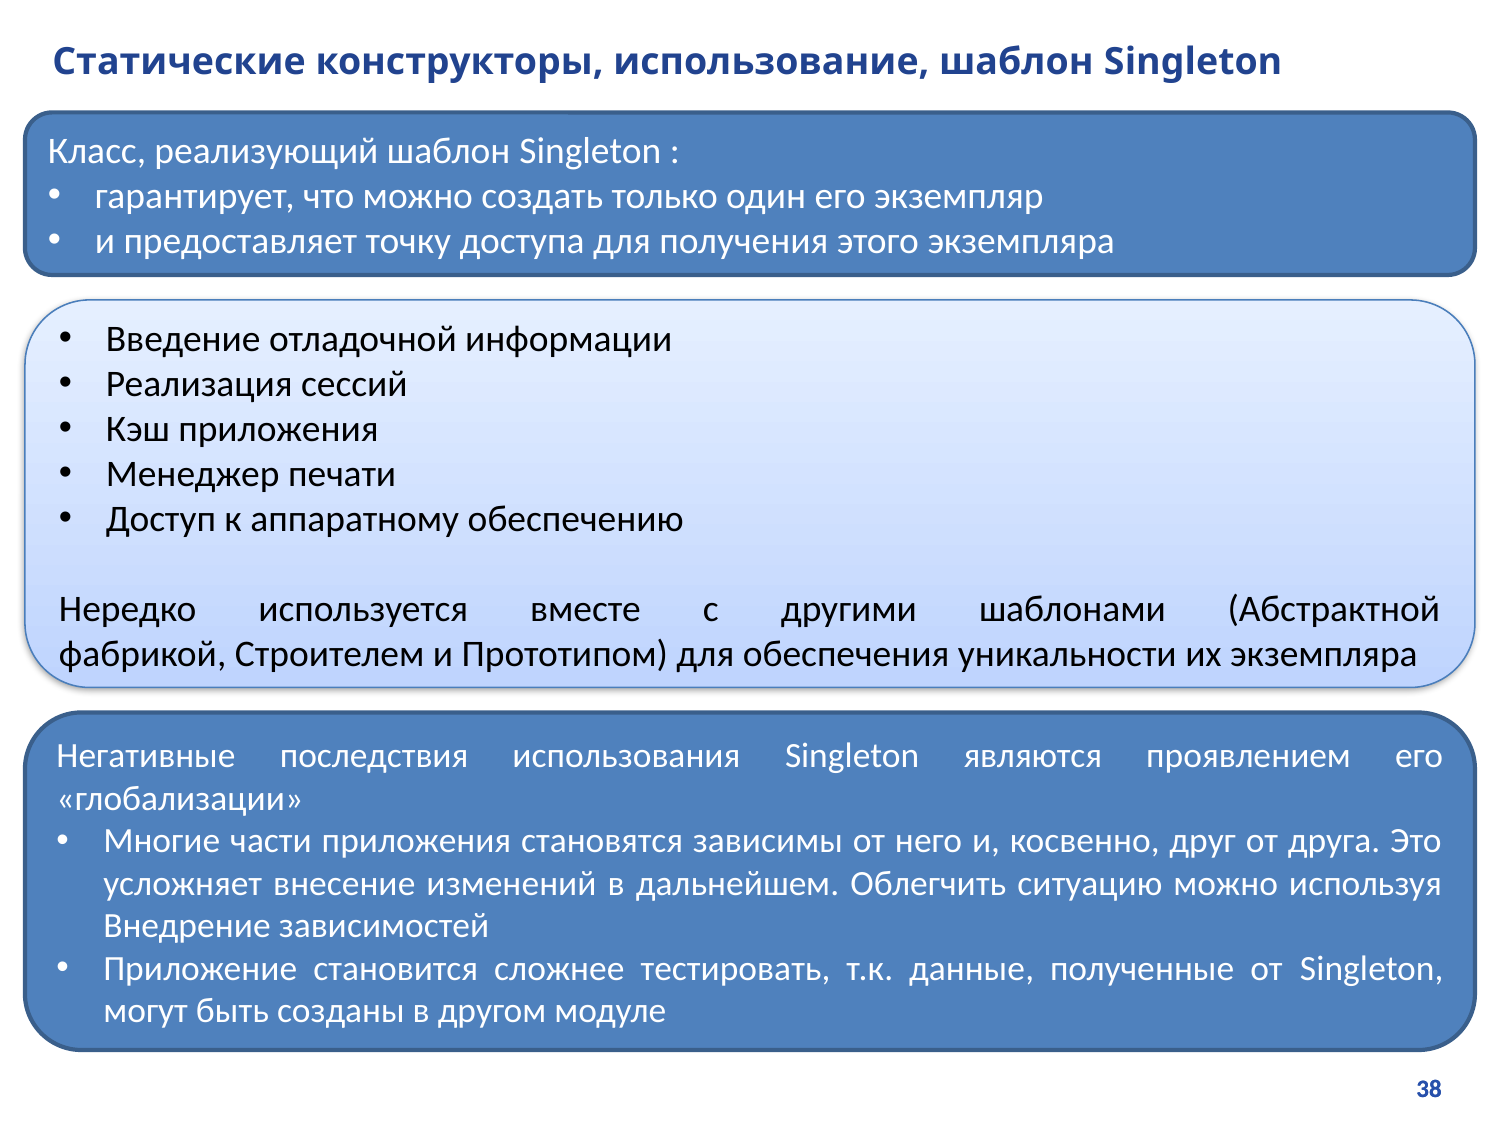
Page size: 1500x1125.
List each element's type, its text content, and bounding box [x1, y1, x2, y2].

title Статические конструкторы, использование, шаблон Singleton [36, 29, 1469, 90]
text_box Негативные последствия использования Singleton являются проявлением его «глобализации» Многие части приложения становятся зависимы от него и, косвенно, друг от друга. Это усложняет внесение изменений в дальнейшем. Облегчить ситуацию можно используя Внедрение зависимостей Приложение становится сложнее тестировать, т.к. данные, полученные от Singleton, могут быть созданы в другом модуле [22, 710, 1478, 1053]
text_box Класс, реализующий шаблон Singleton : гарантирует, что можно создать только один его экземпляр и предоставляет точку доступа для получения этого экземпляра [22, 110, 1478, 278]
text_box Введение отладочной информации Реализация сессий Кэш приложения Менеджер печати Доступ к аппаратному обеспечению Нередко используется вместе с другими шаблонами (Абстрактной фабрикой, Строителем и Прототипом) для обеспечения уникальности их экземпляра [24, 299, 1476, 689]
